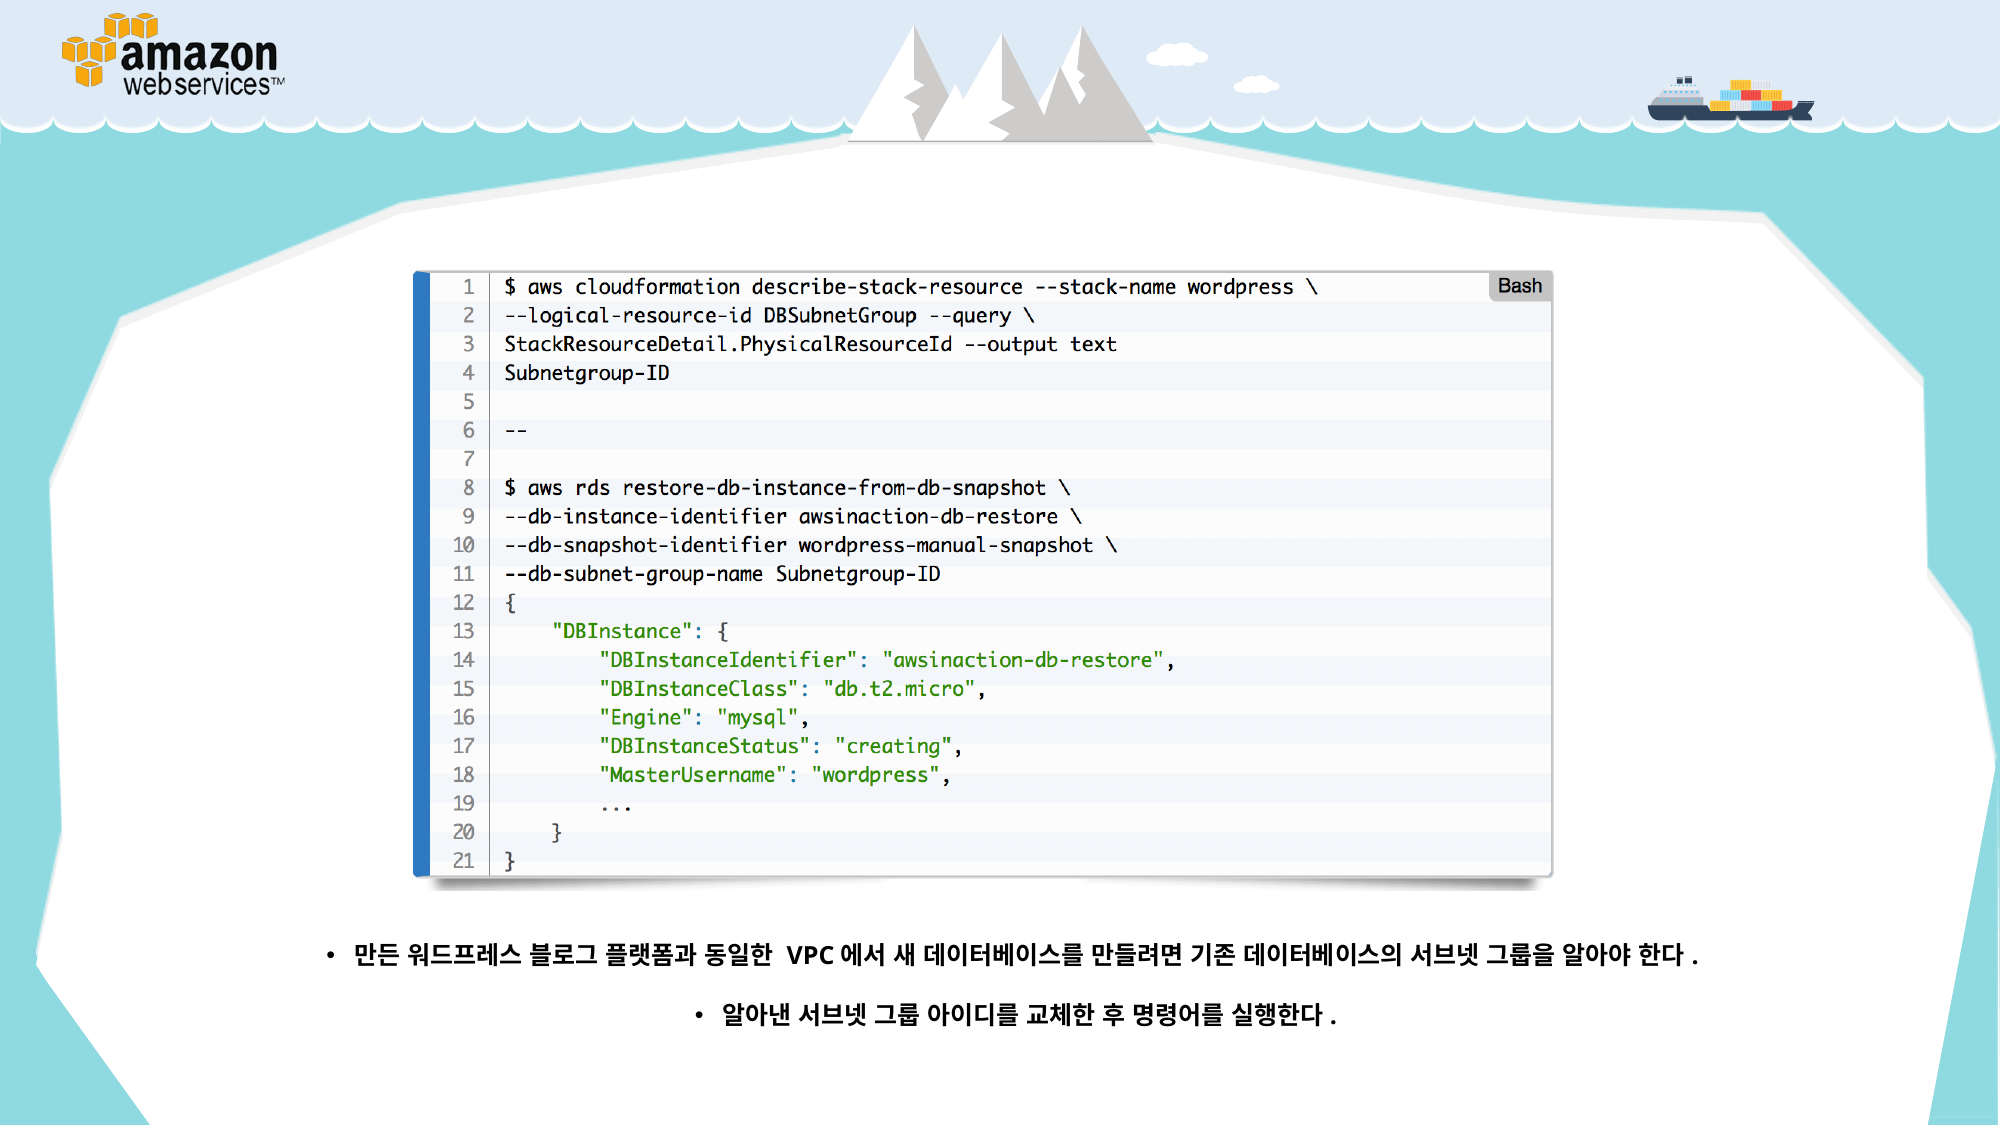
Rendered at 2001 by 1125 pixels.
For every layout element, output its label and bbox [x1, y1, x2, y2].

picture [43, 0, 301, 130]
text_box [1647, 76, 1815, 119]
text_box [0, 119, 2000, 1125]
text_box [1233, 75, 1280, 94]
text_box [847, 24, 1153, 143]
text_box [1153, 42, 1209, 67]
picture [391, 255, 1577, 891]
